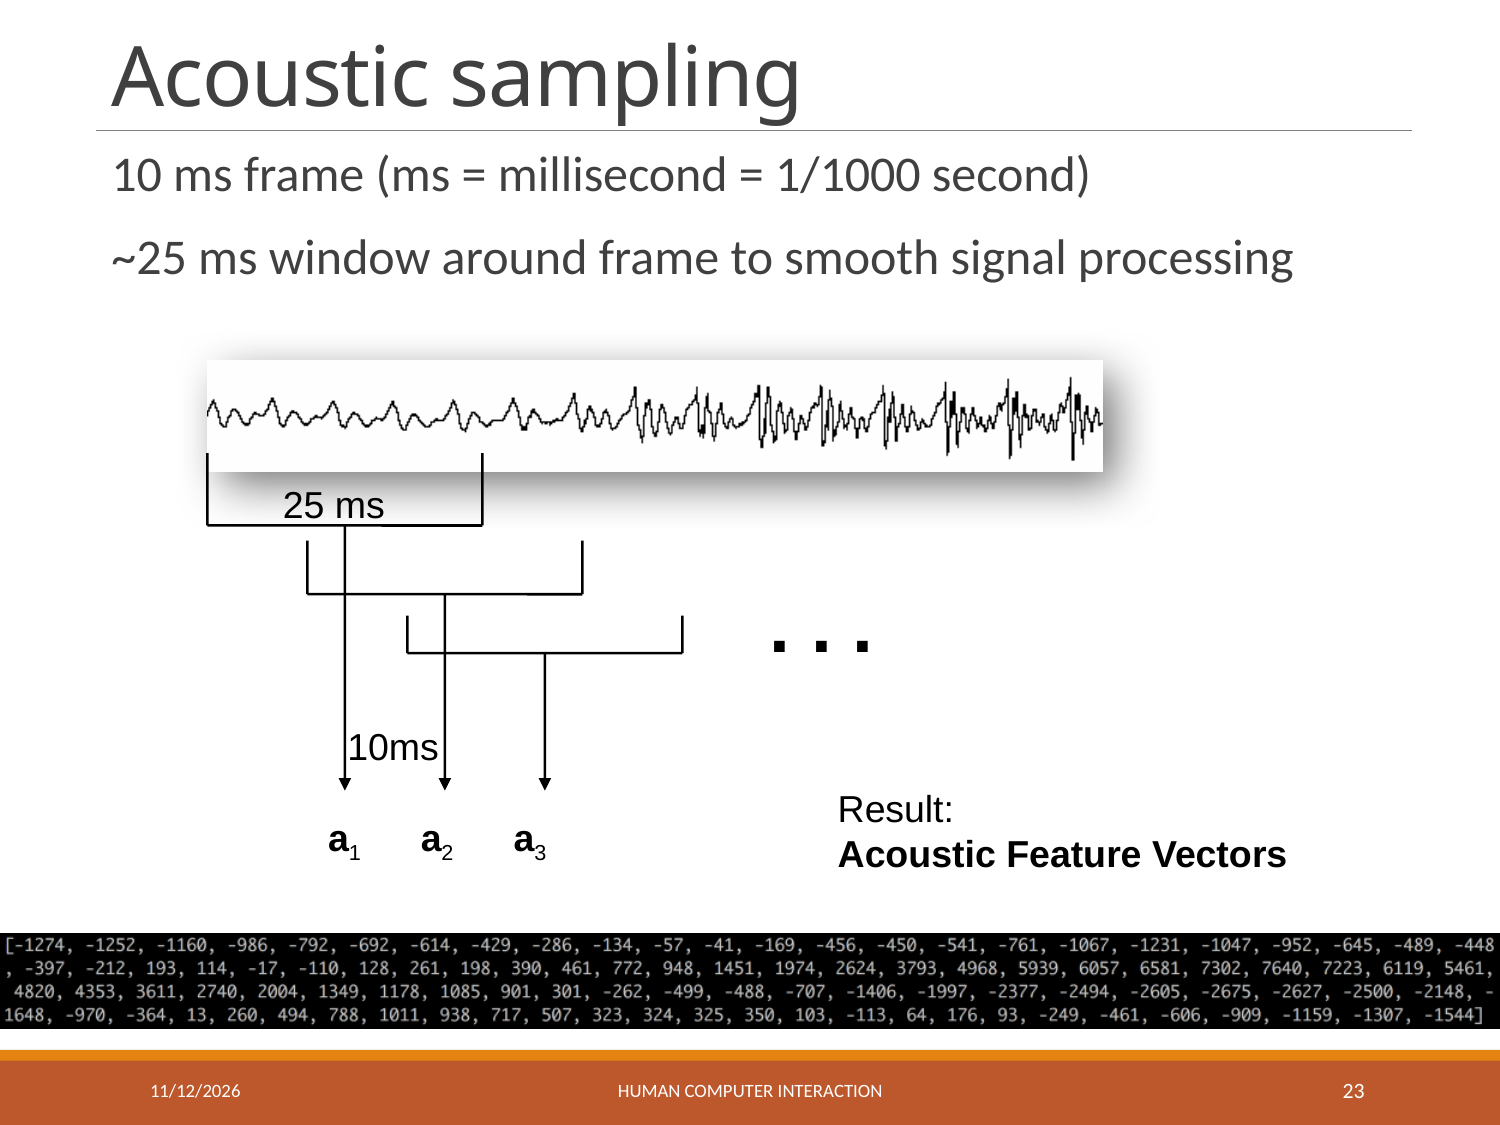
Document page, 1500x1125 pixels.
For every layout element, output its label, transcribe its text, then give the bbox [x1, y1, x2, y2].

picture [0, 932, 1500, 1029]
list 10 ms frame (ms = millisecond = 1/1000 second) ~25 ms window around frame to smooth signal processing [96, 140, 1413, 930]
slide_number 23 [1218, 1059, 1380, 1120]
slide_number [135, 1059, 440, 1120]
title Acoustic sampling [96, 19, 1413, 131]
footer Human Computer Interaction [453, 1059, 1047, 1120]
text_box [206, 359, 1380, 899]
